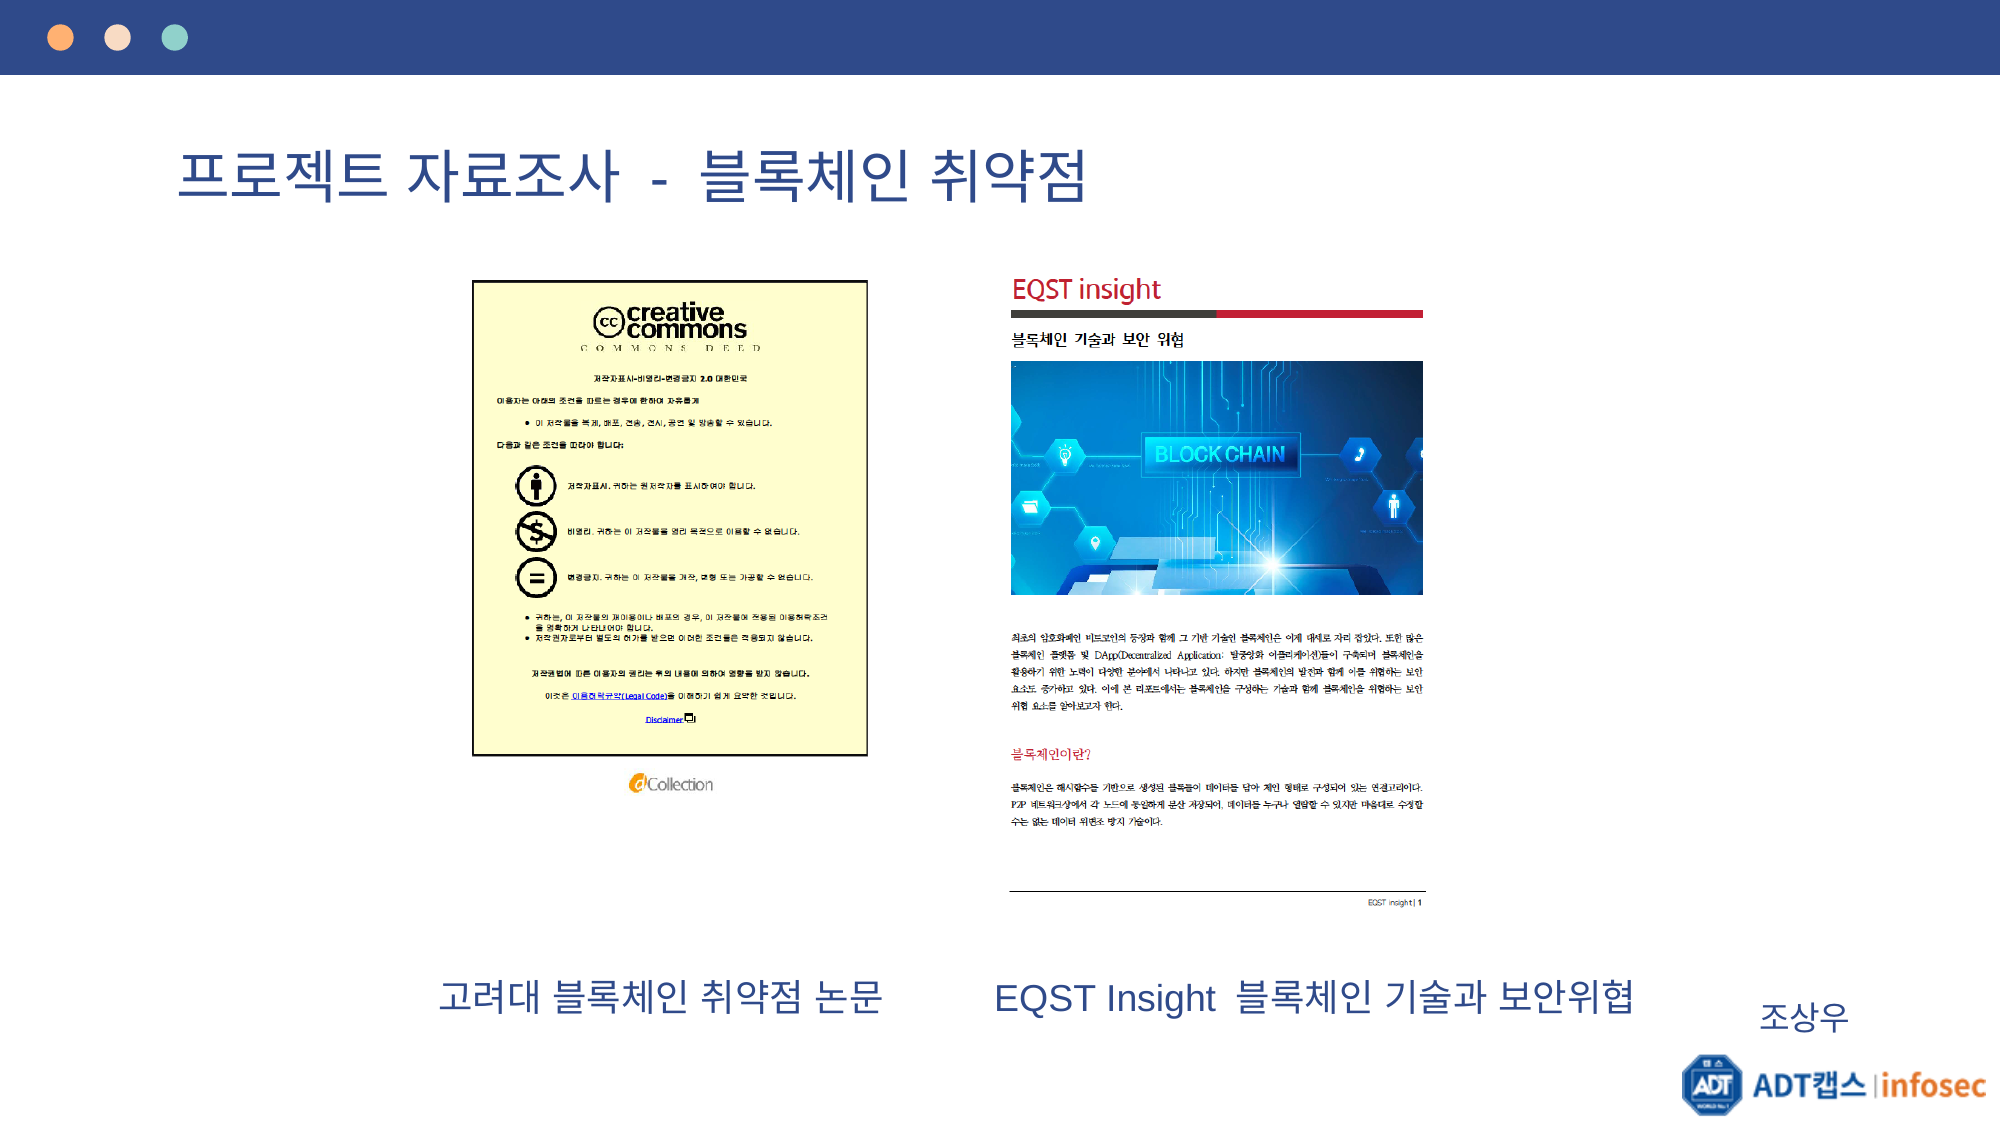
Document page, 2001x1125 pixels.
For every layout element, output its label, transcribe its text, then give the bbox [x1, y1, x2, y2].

picture [1682, 1052, 1986, 1118]
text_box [963, 222, 1470, 938]
title 프로젝트 자료조사 - 블록체인 취약점 [156, 120, 1844, 223]
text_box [417, 222, 923, 938]
text_box 고려대 블록체인 취약점 논문 [423, 966, 899, 1027]
text_box 조상우 [1744, 990, 1986, 1045]
text_box EQST Insight 블록체인 기술과 보안위협 [979, 966, 1652, 1027]
